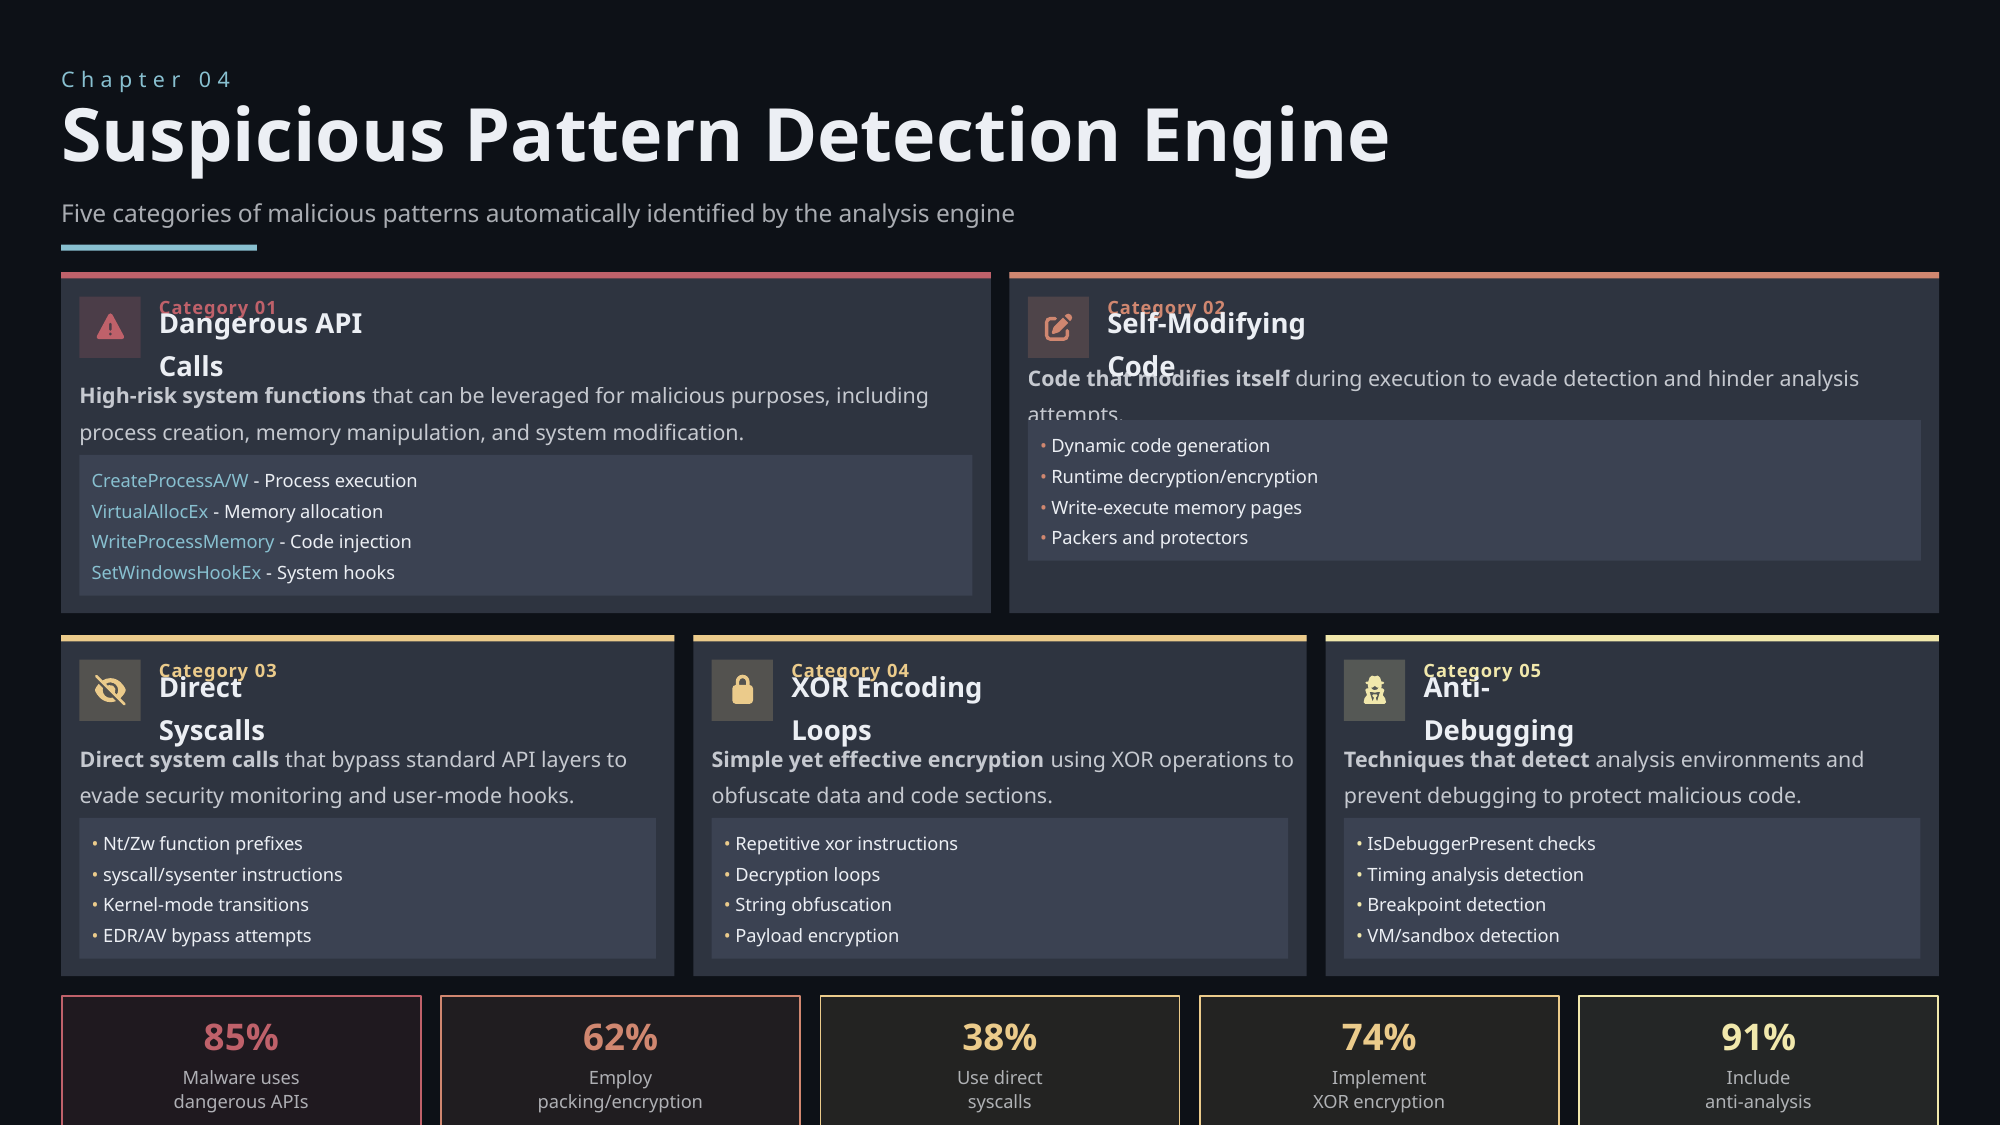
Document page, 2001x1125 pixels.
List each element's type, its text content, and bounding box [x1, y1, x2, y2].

text_box [732, 674, 754, 704]
text_box • Breakpoint detection [1356, 891, 1918, 916]
text_box • Repetitive xor instructions [723, 830, 1285, 855]
text_box [1009, 272, 1940, 279]
text_box Code that modifies itself during execution to evade detection and hinder analysis attempts. [1027, 372, 1932, 409]
text_box Category 03 [159, 656, 348, 681]
text_box • Kernel-mode transitions [91, 891, 653, 916]
text_box [1027, 296, 1089, 358]
text_box Techniques that detect analysis environments and prevent debugging to protect malicious code. [1343, 736, 1932, 807]
text_box Category 04 [791, 656, 1056, 681]
text_box [1325, 642, 1939, 977]
text_box [441, 995, 801, 1125]
text_box Self-Modifying Code [1107, 318, 1375, 361]
text_box [61, 279, 991, 614]
text_box • VM/sandbox detection [1356, 921, 1918, 947]
text_box Direct Syscalls [158, 681, 352, 724]
text_box [1343, 817, 1921, 959]
text_box Employ packing/encryption [449, 1063, 792, 1113]
text_box Malware uses dangerous APIs [69, 1063, 413, 1113]
text_box VirtualAllocEx - Memory allocation [91, 497, 970, 522]
text_box Anti-Debugging [1423, 681, 1632, 724]
text_box • Packers and protectors [1040, 523, 1918, 549]
text_box [1027, 420, 1921, 561]
text_box [95, 675, 126, 706]
text_box [693, 642, 1307, 977]
text_box [79, 454, 973, 596]
text_box [61, 635, 675, 642]
text_box • Decryption loops [723, 860, 1285, 886]
text_box Category 02 [1107, 293, 1371, 318]
text_box [1343, 659, 1406, 721]
text_box [79, 817, 656, 959]
text_box [1044, 316, 1070, 341]
text_box High-risk system functions that can be leveraged for malicious purposes, including process creation, memory manipulation, and system modification. [79, 373, 984, 444]
text_box Five categories of malicious patterns automatically identified by the analysis engine [61, 189, 1951, 227]
text_box [693, 635, 1307, 642]
text_box Implement XOR encryption [1207, 1063, 1551, 1113]
text_box 74% [1203, 1008, 1556, 1058]
text_box • Write-execute memory pages [1040, 493, 1918, 518]
text_box Chapter 04 [61, 61, 1950, 92]
text_box • Runtime decryption/encryption [1040, 462, 1918, 488]
text_box [61, 642, 675, 977]
text_box [1363, 675, 1387, 704]
text_box [820, 995, 1180, 1125]
text_box • EDR/AV bypass attempts [91, 921, 653, 947]
text_box • IsDebuggerPresent checks [1356, 830, 1918, 855]
text_box Direct system calls that bypass standard API layers to evade security monitoring and user-mode hooks. [79, 736, 667, 807]
text_box [1579, 995, 1939, 1125]
text_box • Timing analysis detection [1356, 860, 1918, 886]
text_box Dangerous API Calls [158, 318, 418, 361]
text_box 38% [824, 1008, 1176, 1058]
text_box 85% [65, 1008, 418, 1058]
text_box [96, 313, 124, 340]
text_box [79, 659, 141, 721]
text_box [711, 817, 1289, 959]
text_box [1325, 635, 1939, 642]
text_box SetWindowsHookEx - System hooks [91, 558, 970, 584]
text_box • syscall/sysenter instructions [91, 860, 653, 886]
text_box [711, 659, 773, 721]
text_box Category 01 [158, 293, 413, 318]
text_box [79, 296, 141, 358]
text_box Suspicious Pattern Detection Engine [61, 103, 1976, 178]
text_box WriteProcessMemory - Code injection [91, 528, 970, 553]
text_box CreateProcessA/W - Process execution [91, 467, 970, 492]
text_box [61, 244, 257, 251]
text_box • Nt/Zw function prefixes [91, 830, 653, 855]
text_box Include anti-analysis [1587, 1063, 1930, 1113]
text_box • Dynamic code generation [1040, 432, 1918, 457]
text_box Simple yet effective encryption using XOR operations to obfuscate data and code sections. [711, 736, 1299, 807]
text_box [1051, 313, 1073, 334]
text_box • Payload encryption [723, 921, 1285, 947]
text_box • String obfuscation [723, 891, 1285, 916]
text_box Use direct syscalls [828, 1063, 1172, 1113]
text_box [61, 995, 421, 1125]
text_box 91% [1582, 1008, 1935, 1058]
text_box 62% [444, 1008, 797, 1058]
text_box [61, 272, 991, 279]
text_box Category 05 [1423, 656, 1627, 681]
text_box XOR Encoding Loops [791, 681, 1061, 724]
text_box [1009, 279, 1940, 614]
text_box [1199, 995, 1559, 1125]
